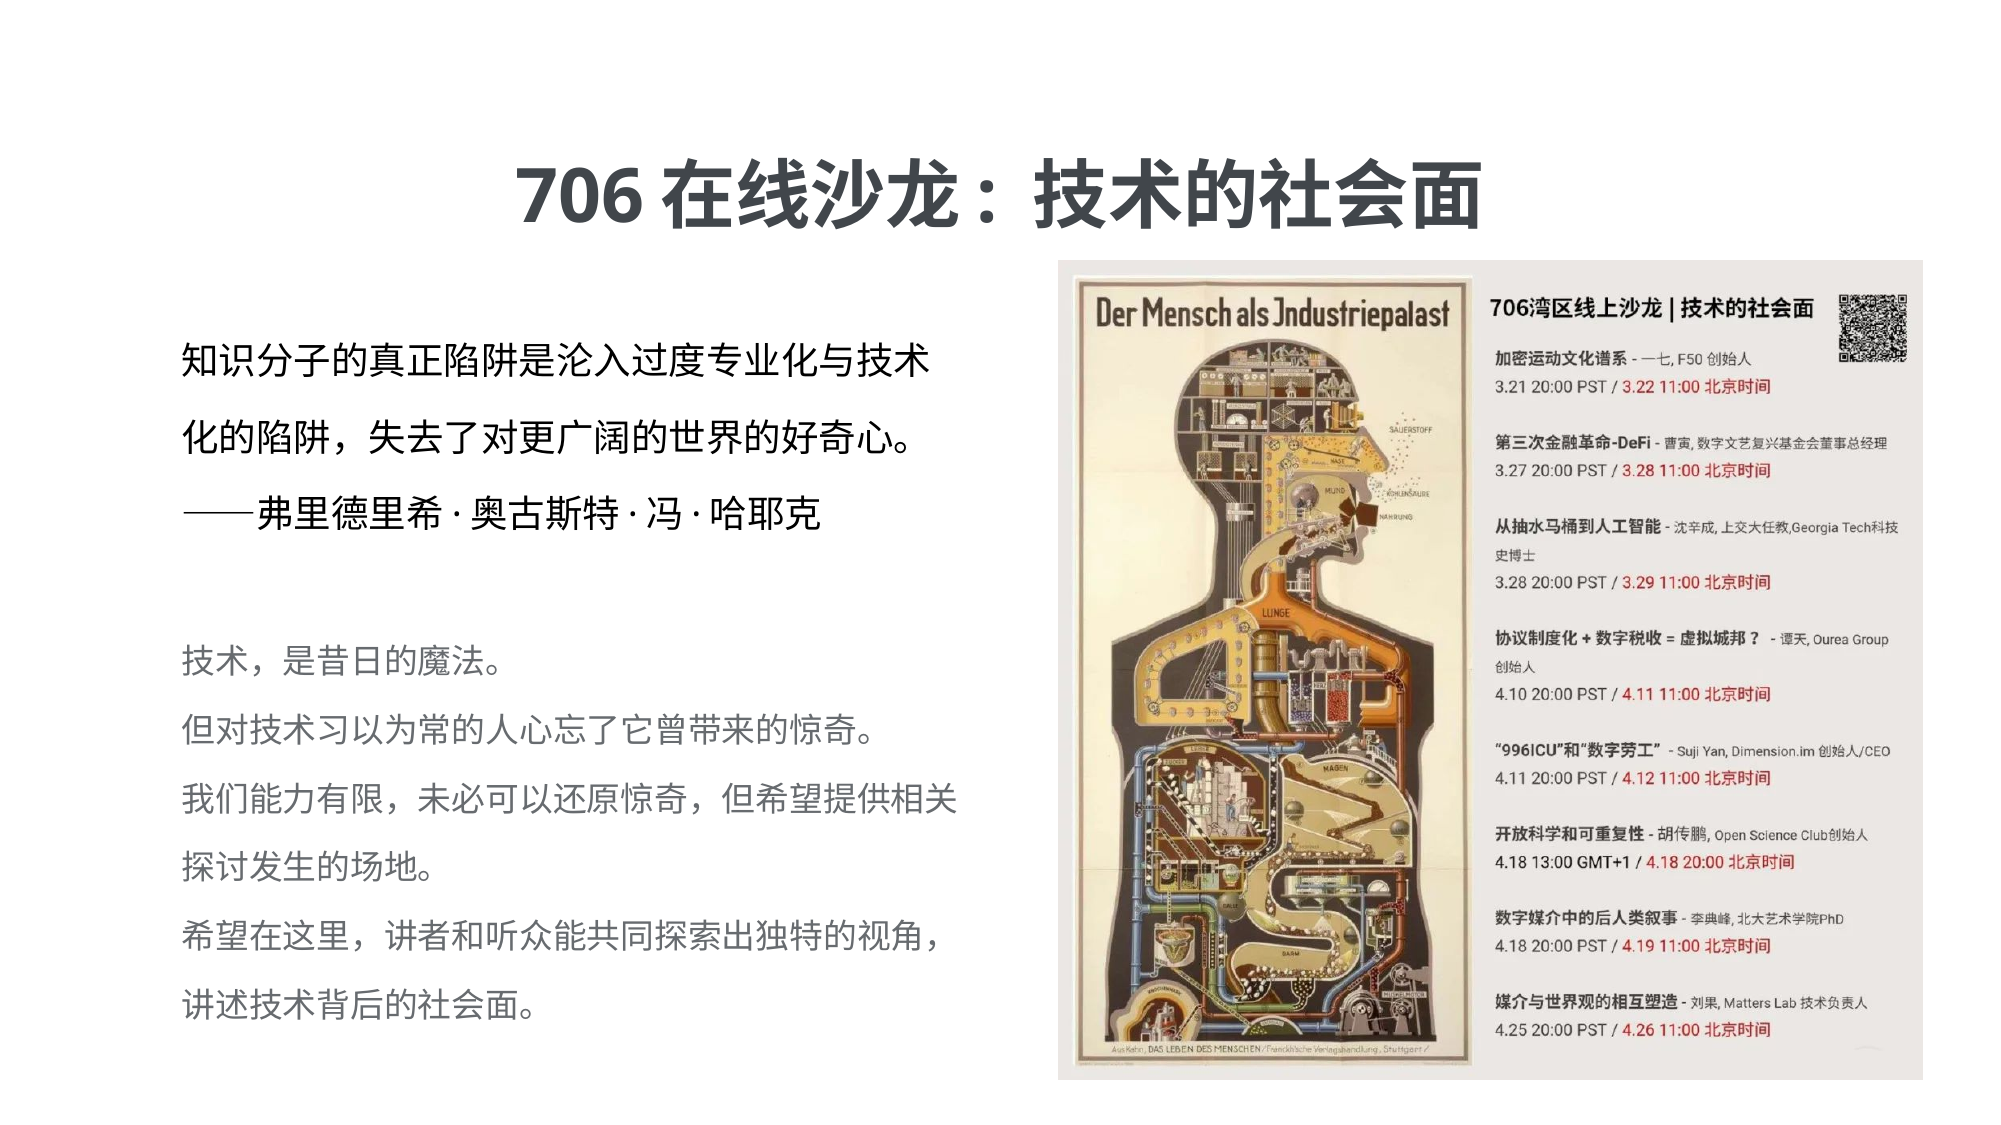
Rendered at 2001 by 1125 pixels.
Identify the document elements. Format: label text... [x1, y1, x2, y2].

text_box 706在线沙龙: 技术的社会面 [166, 104, 1834, 246]
picture [1058, 260, 1924, 1080]
text_box 知识分子的真正陷阱是沦入过度专业化与技术化的陷阱，失去了对更广阔的世界的好奇心。——弗里德里希·奥古斯特·冯·哈耶克 技术，是昔日的魔法。 但对技术习以为常的人心忘了它曾带来的惊奇。 我们能力有限，未必可以还原惊奇，但希望提供相关探讨发生的场地。 希望在这里，讲者和听众能共同探索出独特的视角，讲述技术背后的社会面。 [166, 297, 980, 1042]
